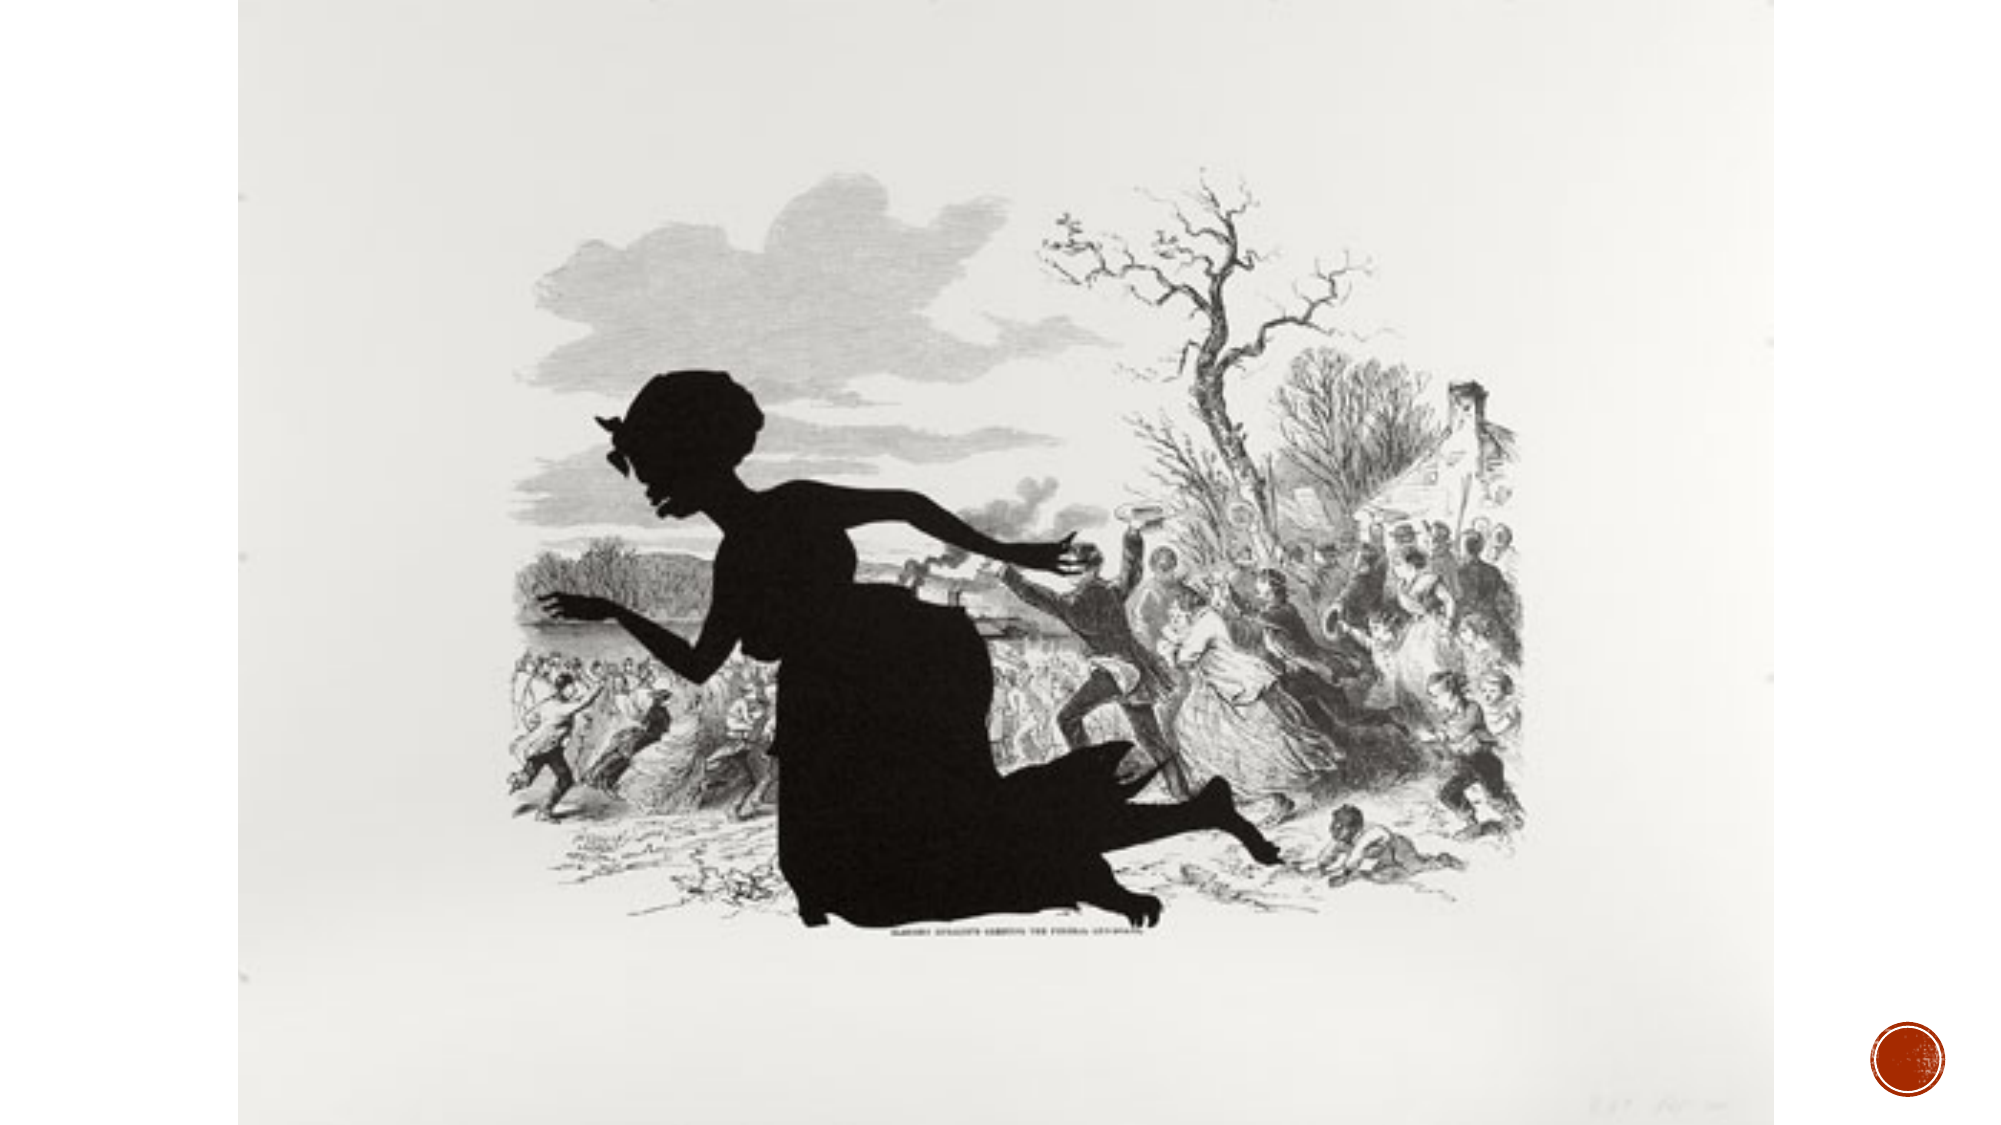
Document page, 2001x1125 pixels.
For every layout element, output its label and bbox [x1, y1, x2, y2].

picture [238, 0, 1774, 1125]
